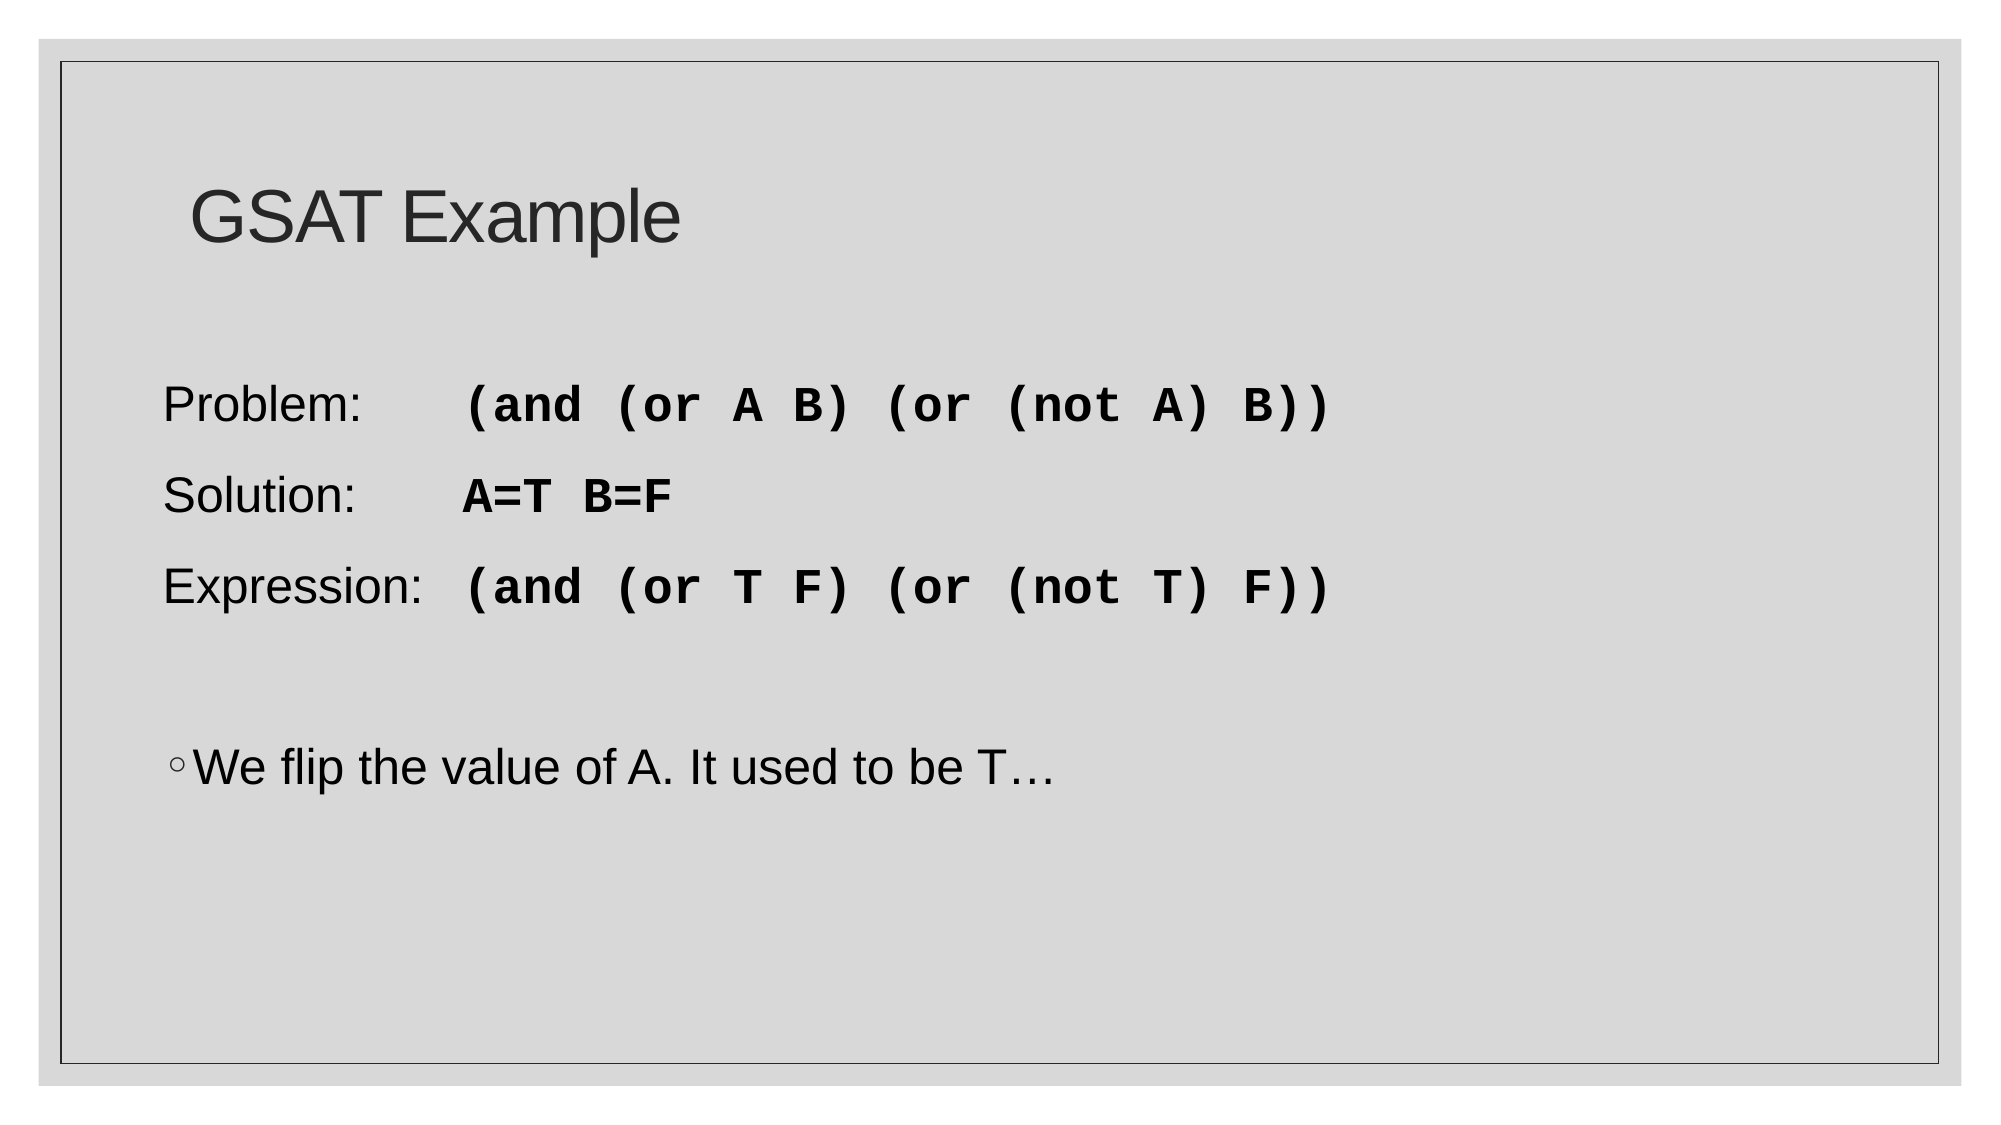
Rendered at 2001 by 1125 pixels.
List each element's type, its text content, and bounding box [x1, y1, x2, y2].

list Problem: (and (or A B) (or (not A) B)) Solution: A=T B=F Expression: (and (or T F) (or (not T) F)) We flip the value of A. It used to be T… [147, 352, 1775, 984]
title GSAT Example [174, 105, 1868, 331]
